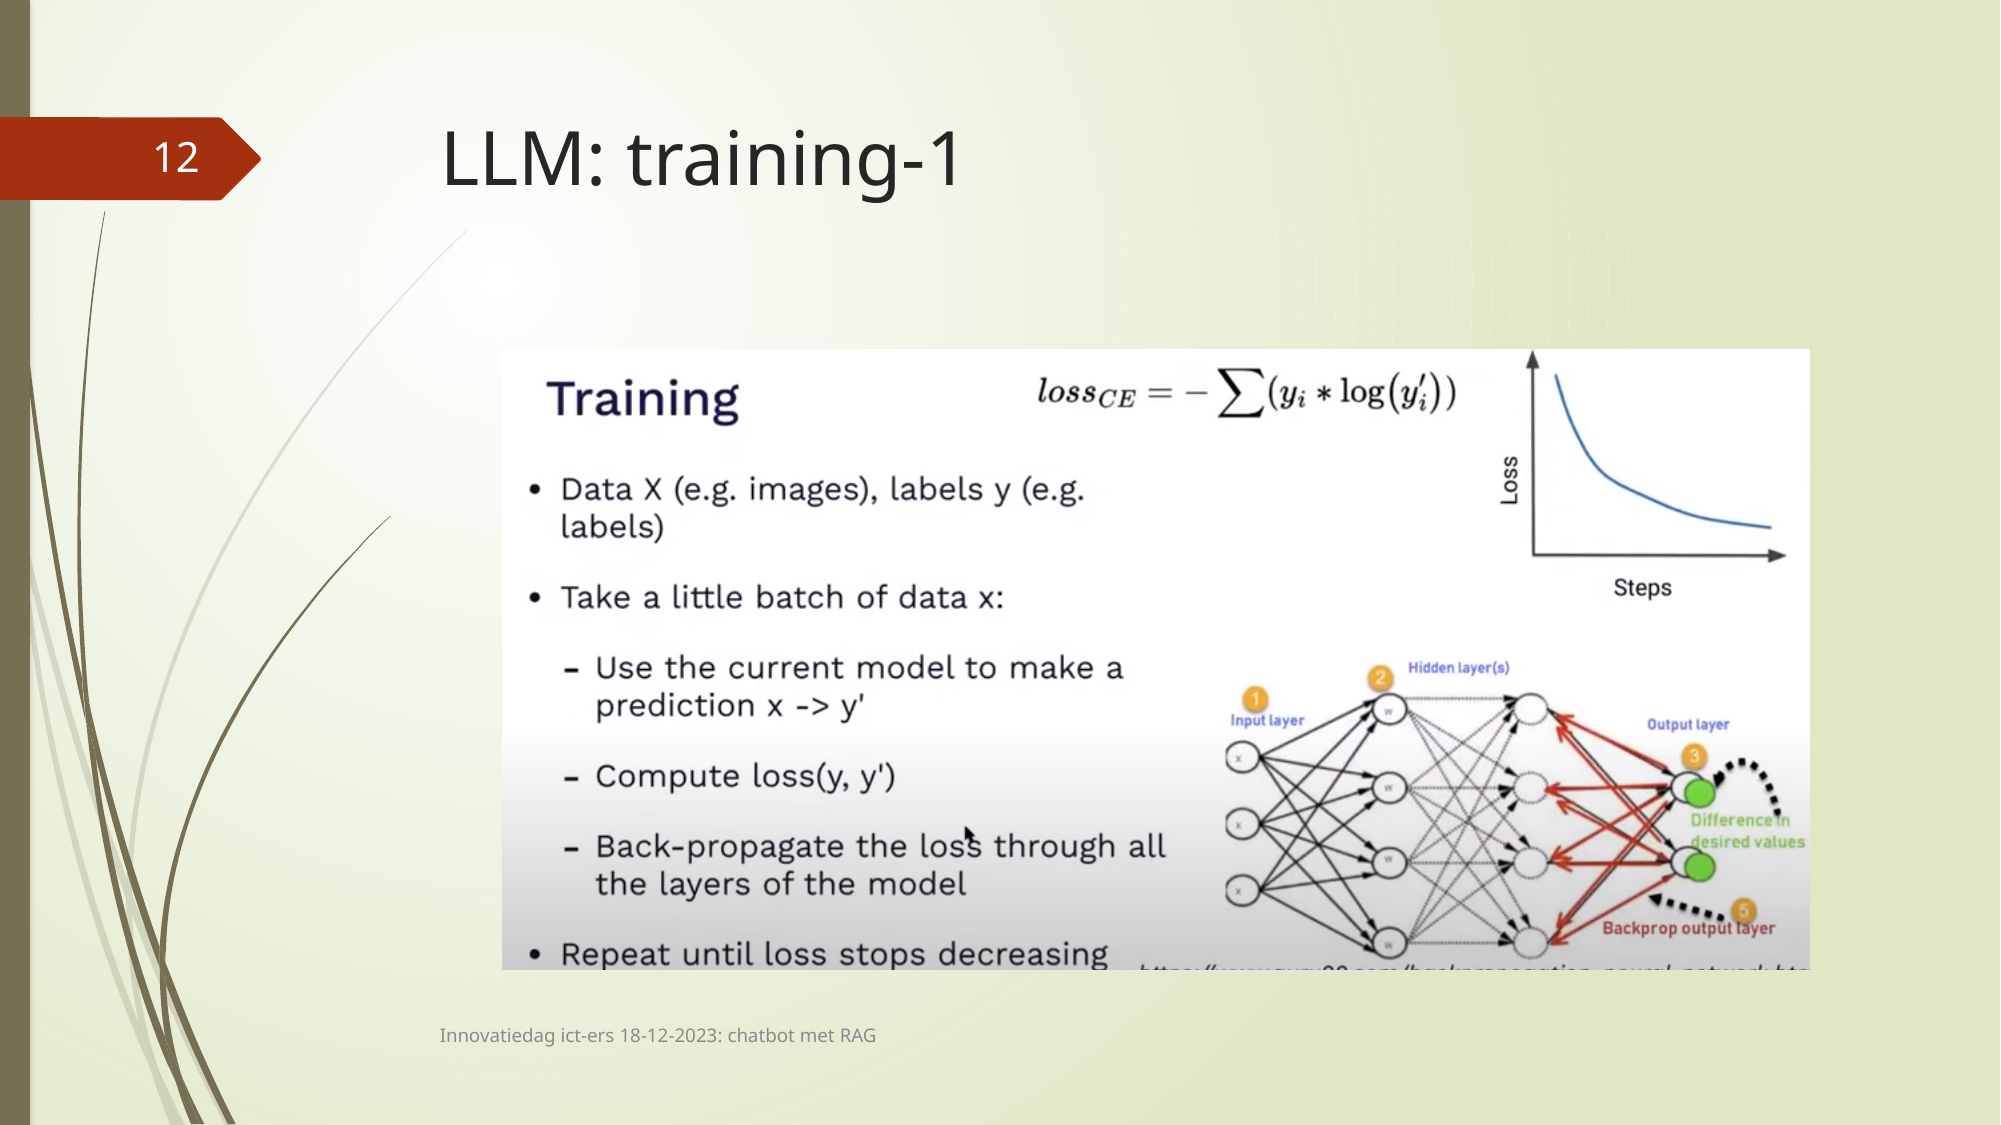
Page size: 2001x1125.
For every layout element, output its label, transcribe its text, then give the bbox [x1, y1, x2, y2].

title LLM: training-1 [425, 102, 1888, 313]
slide_number 12 [87, 129, 216, 190]
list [501, 349, 1810, 971]
footer Innovatiedag ict-ers 18-12-2023: chatbot met RAG [424, 1006, 1675, 1067]
